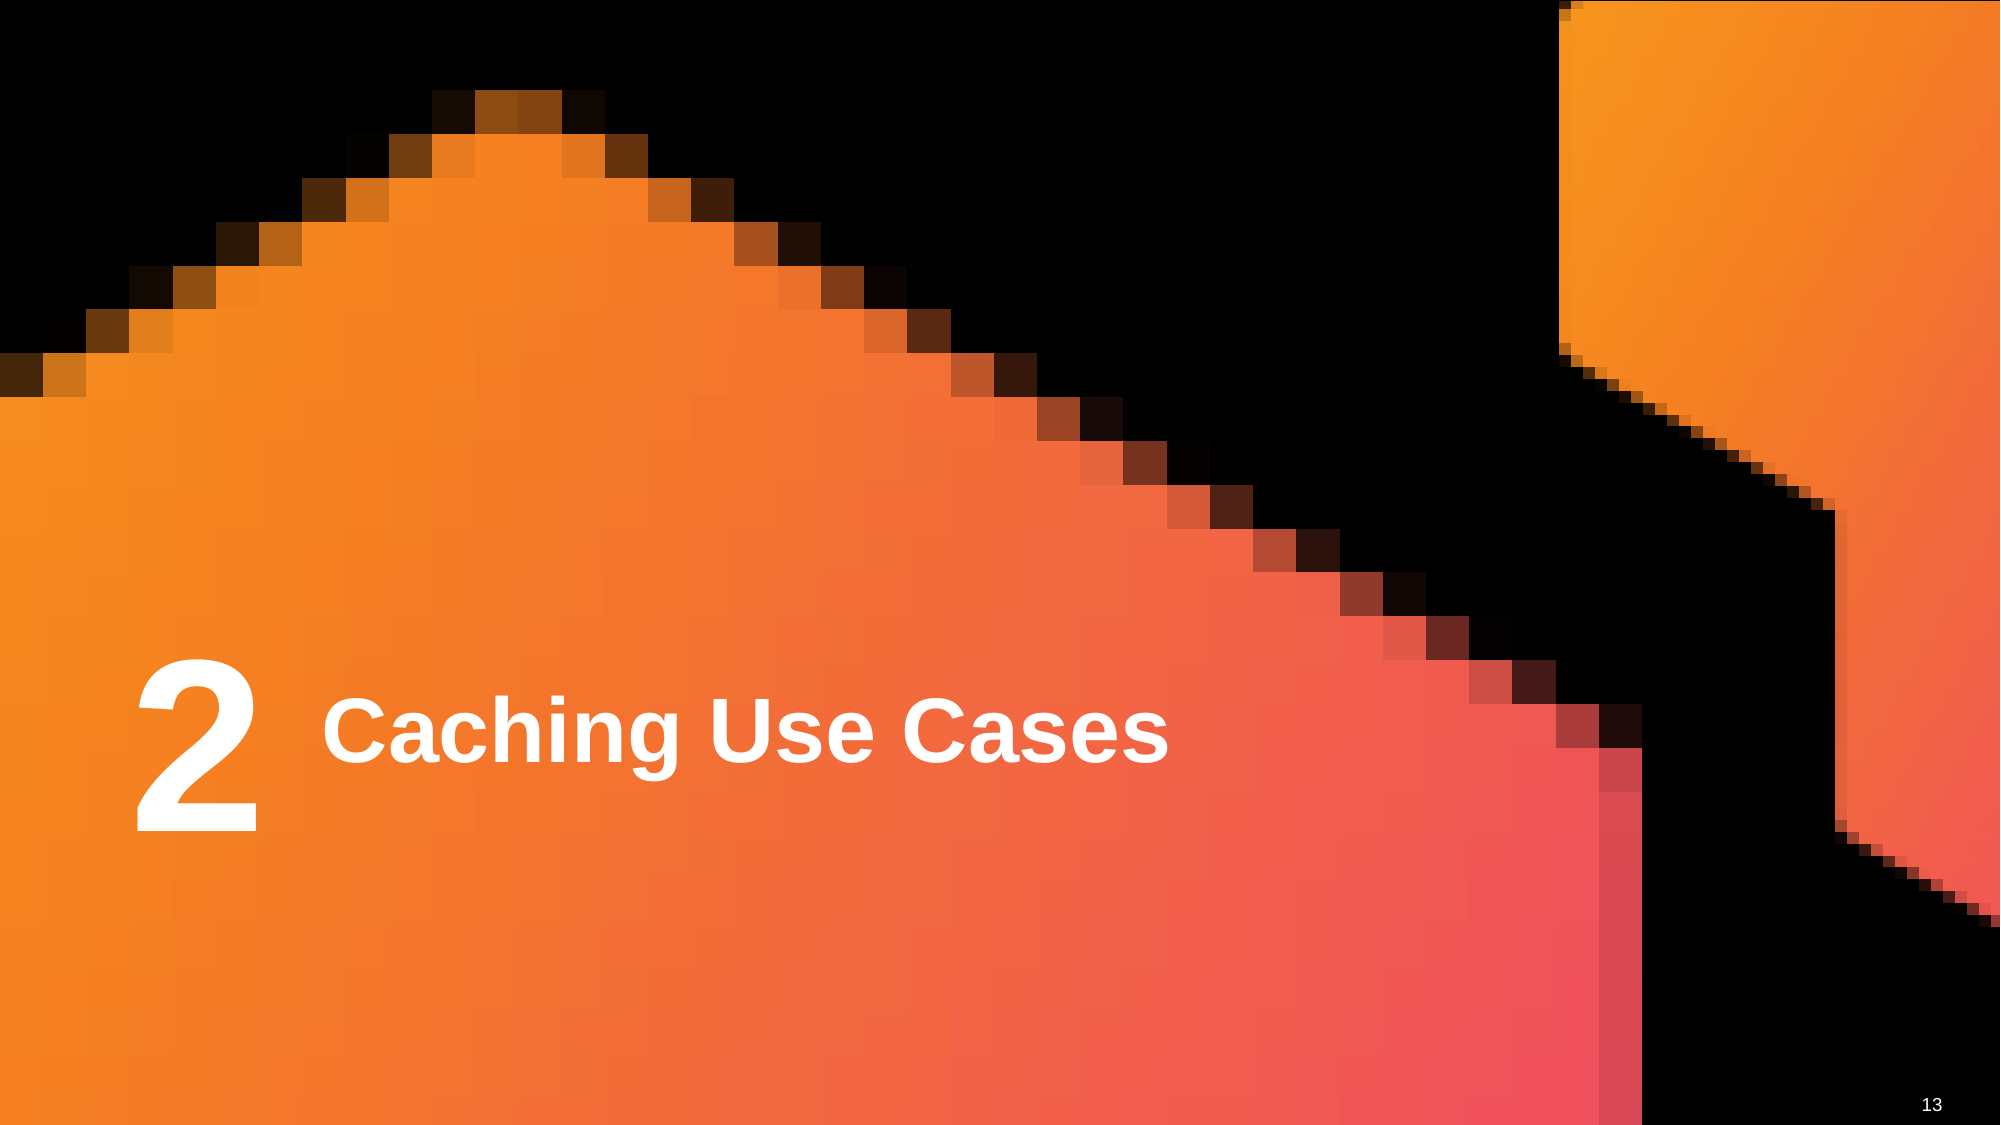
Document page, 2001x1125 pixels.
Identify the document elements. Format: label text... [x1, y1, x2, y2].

list 2 [114, 567, 265, 899]
title Caching Use Cases [306, 671, 1234, 795]
